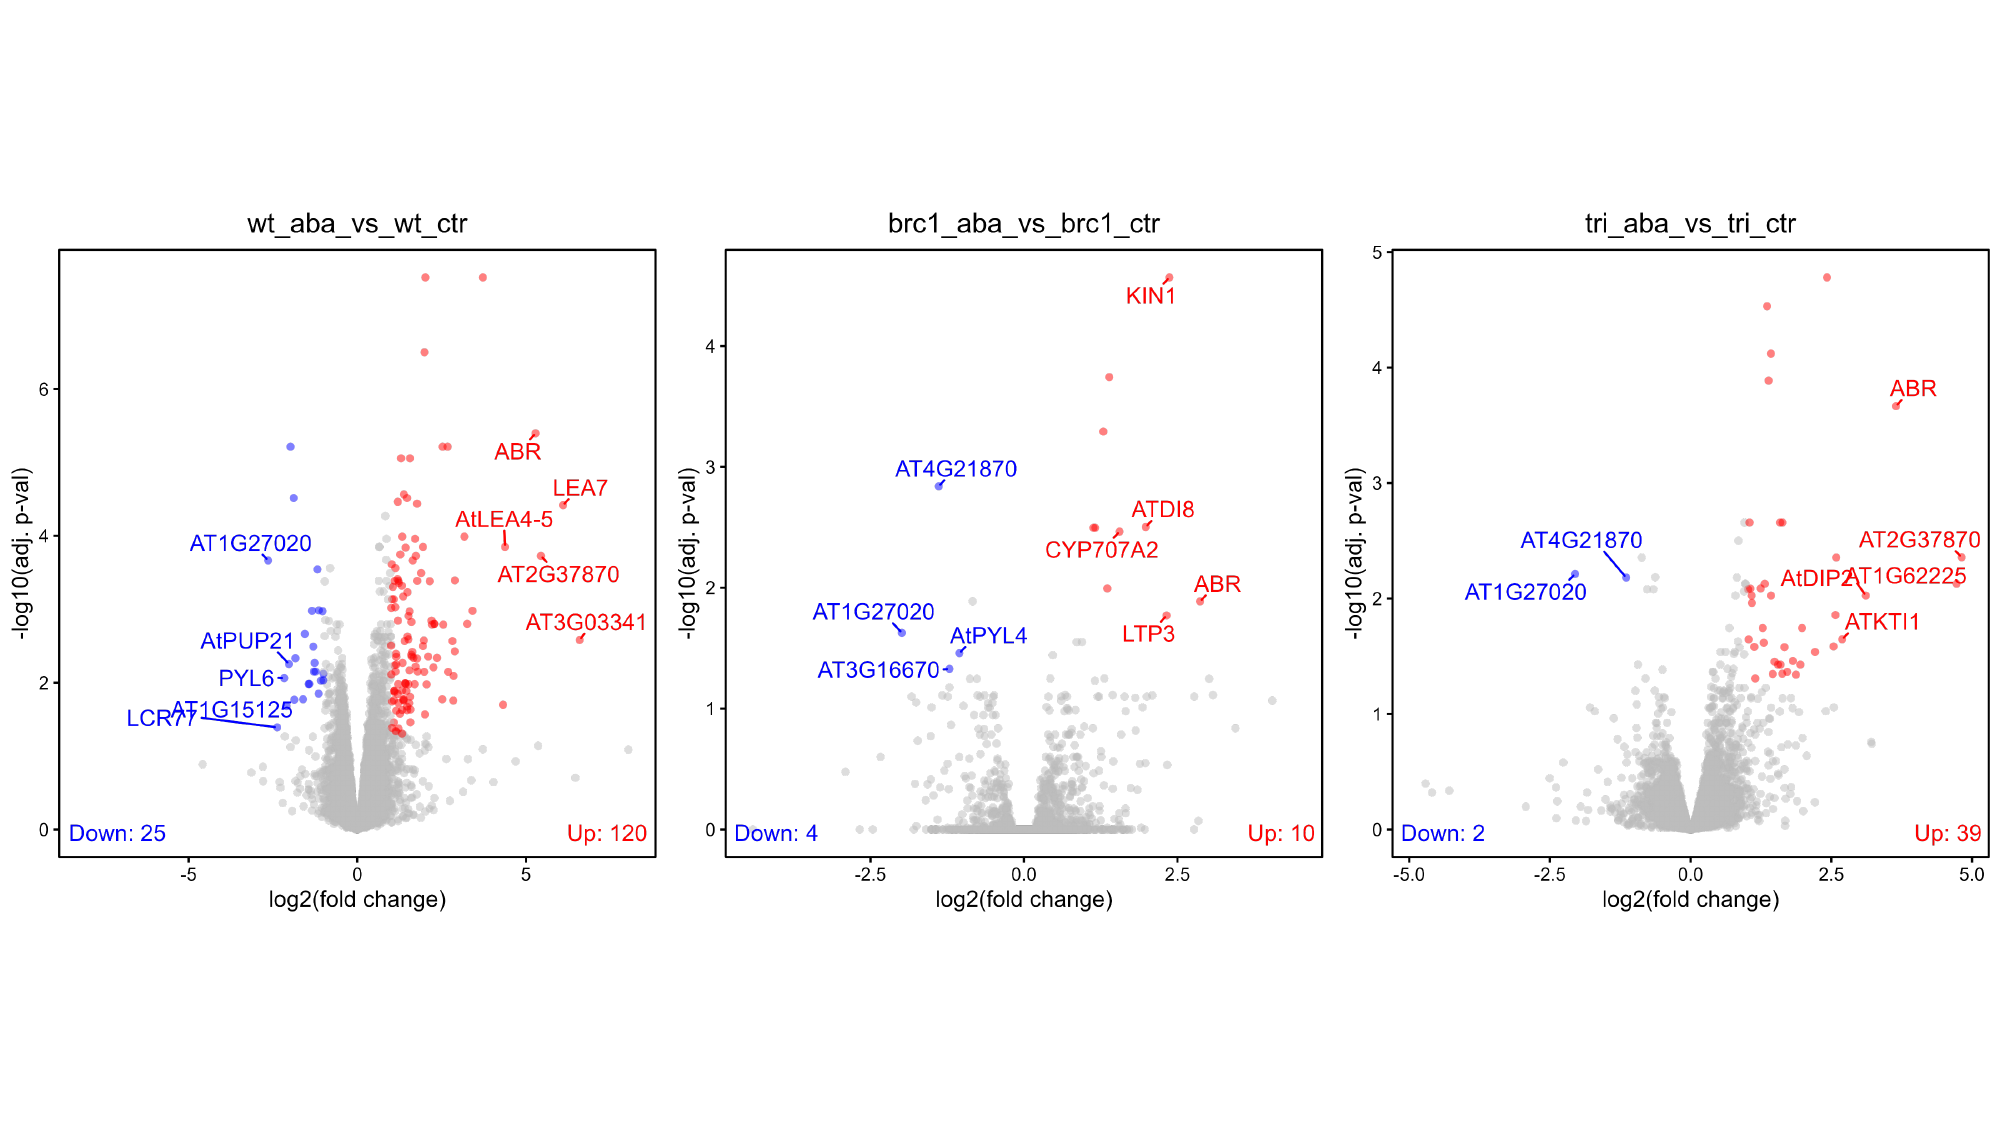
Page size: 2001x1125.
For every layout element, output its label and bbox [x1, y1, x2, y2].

picture [0, 201, 2000, 924]
